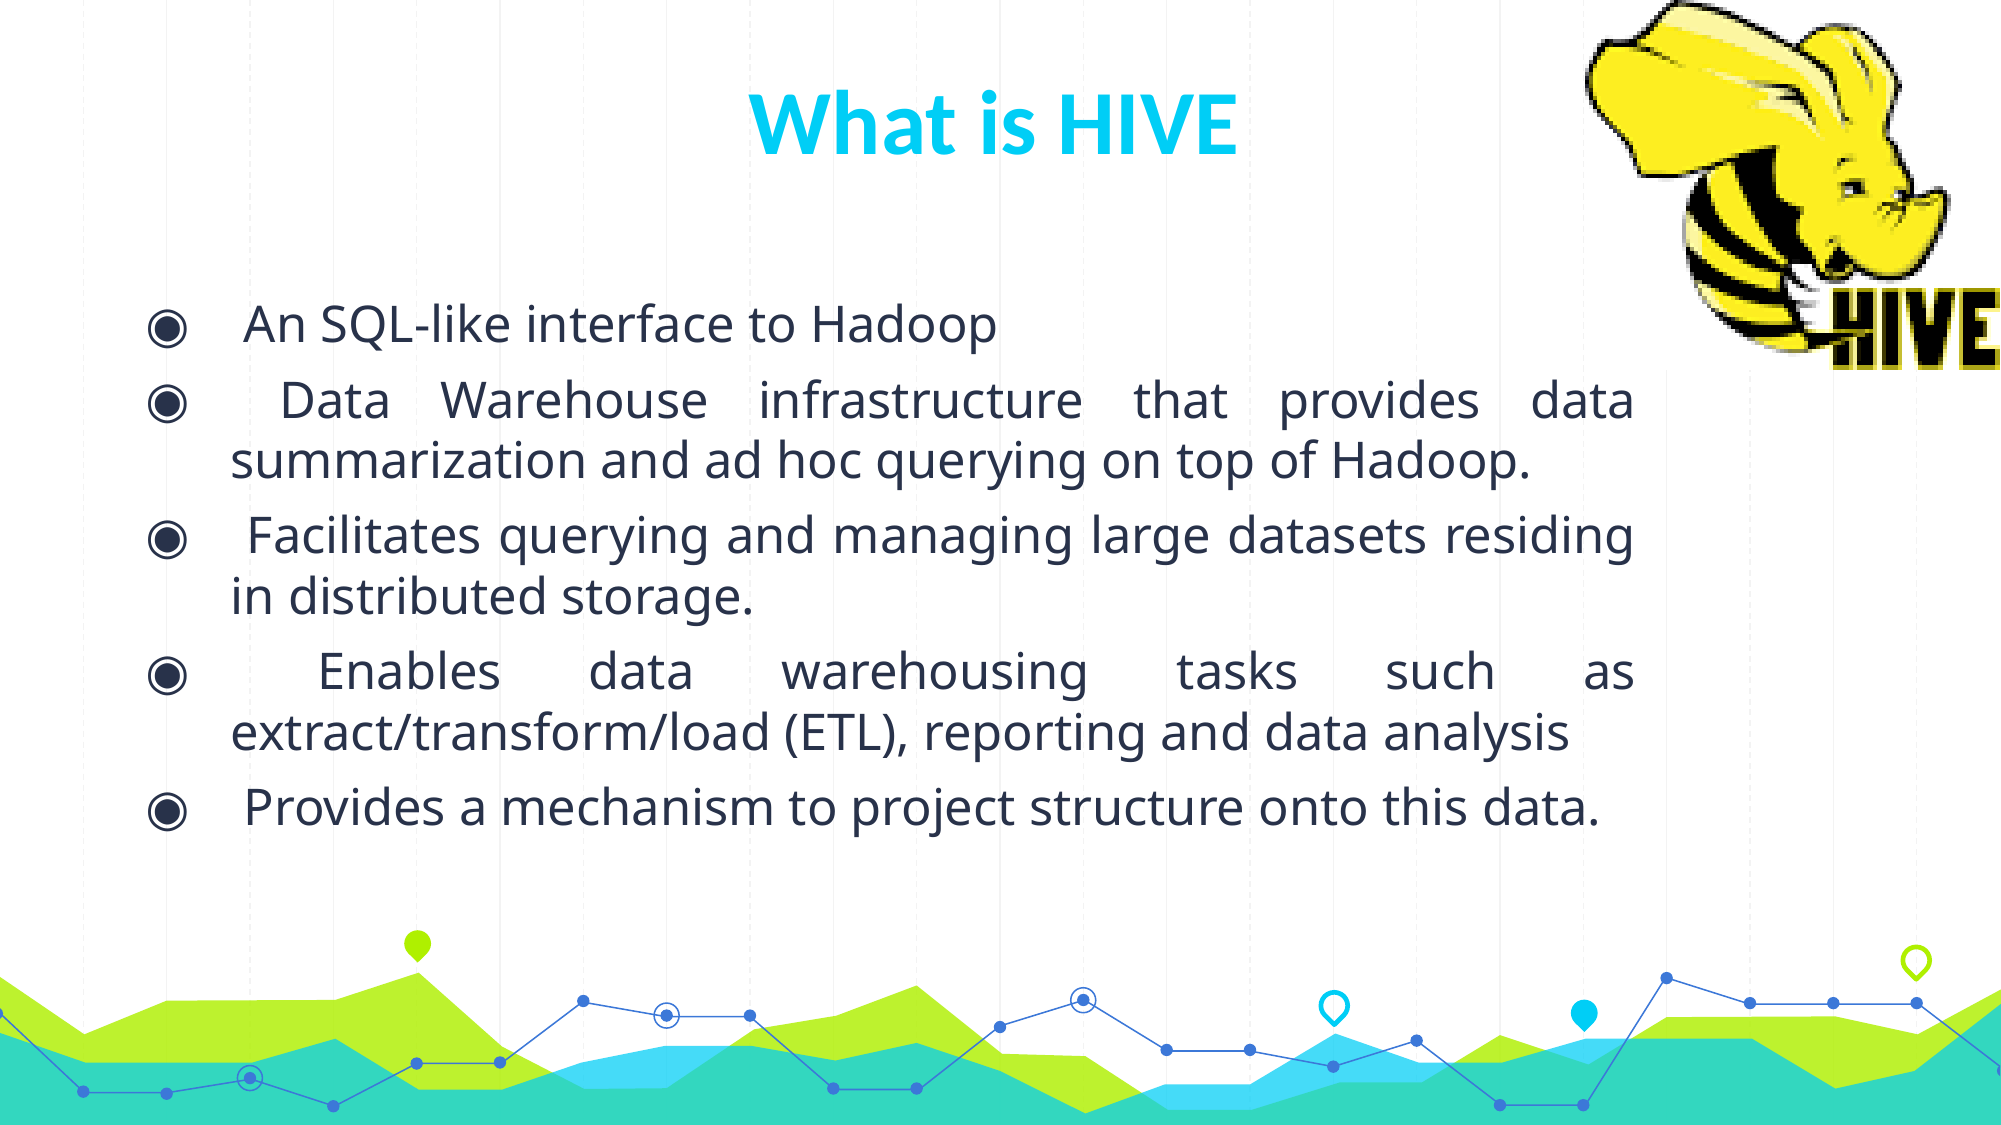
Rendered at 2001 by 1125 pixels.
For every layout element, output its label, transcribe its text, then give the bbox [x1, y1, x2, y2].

picture [1585, 0, 2000, 370]
title What is HIVE [229, 31, 1580, 189]
list An SQL-like interface to Hadoop Data Warehouse infrastructure that provides data summarization and ad hoc querying on top of Hadoop. Facilitates querying and managing large datasets residing in distributed storage. Enables data warehousing tasks such as extract/transform/load (ETL), reporting and data analysis Provides a mechanism to project structure onto this data. [121, 277, 1652, 944]
